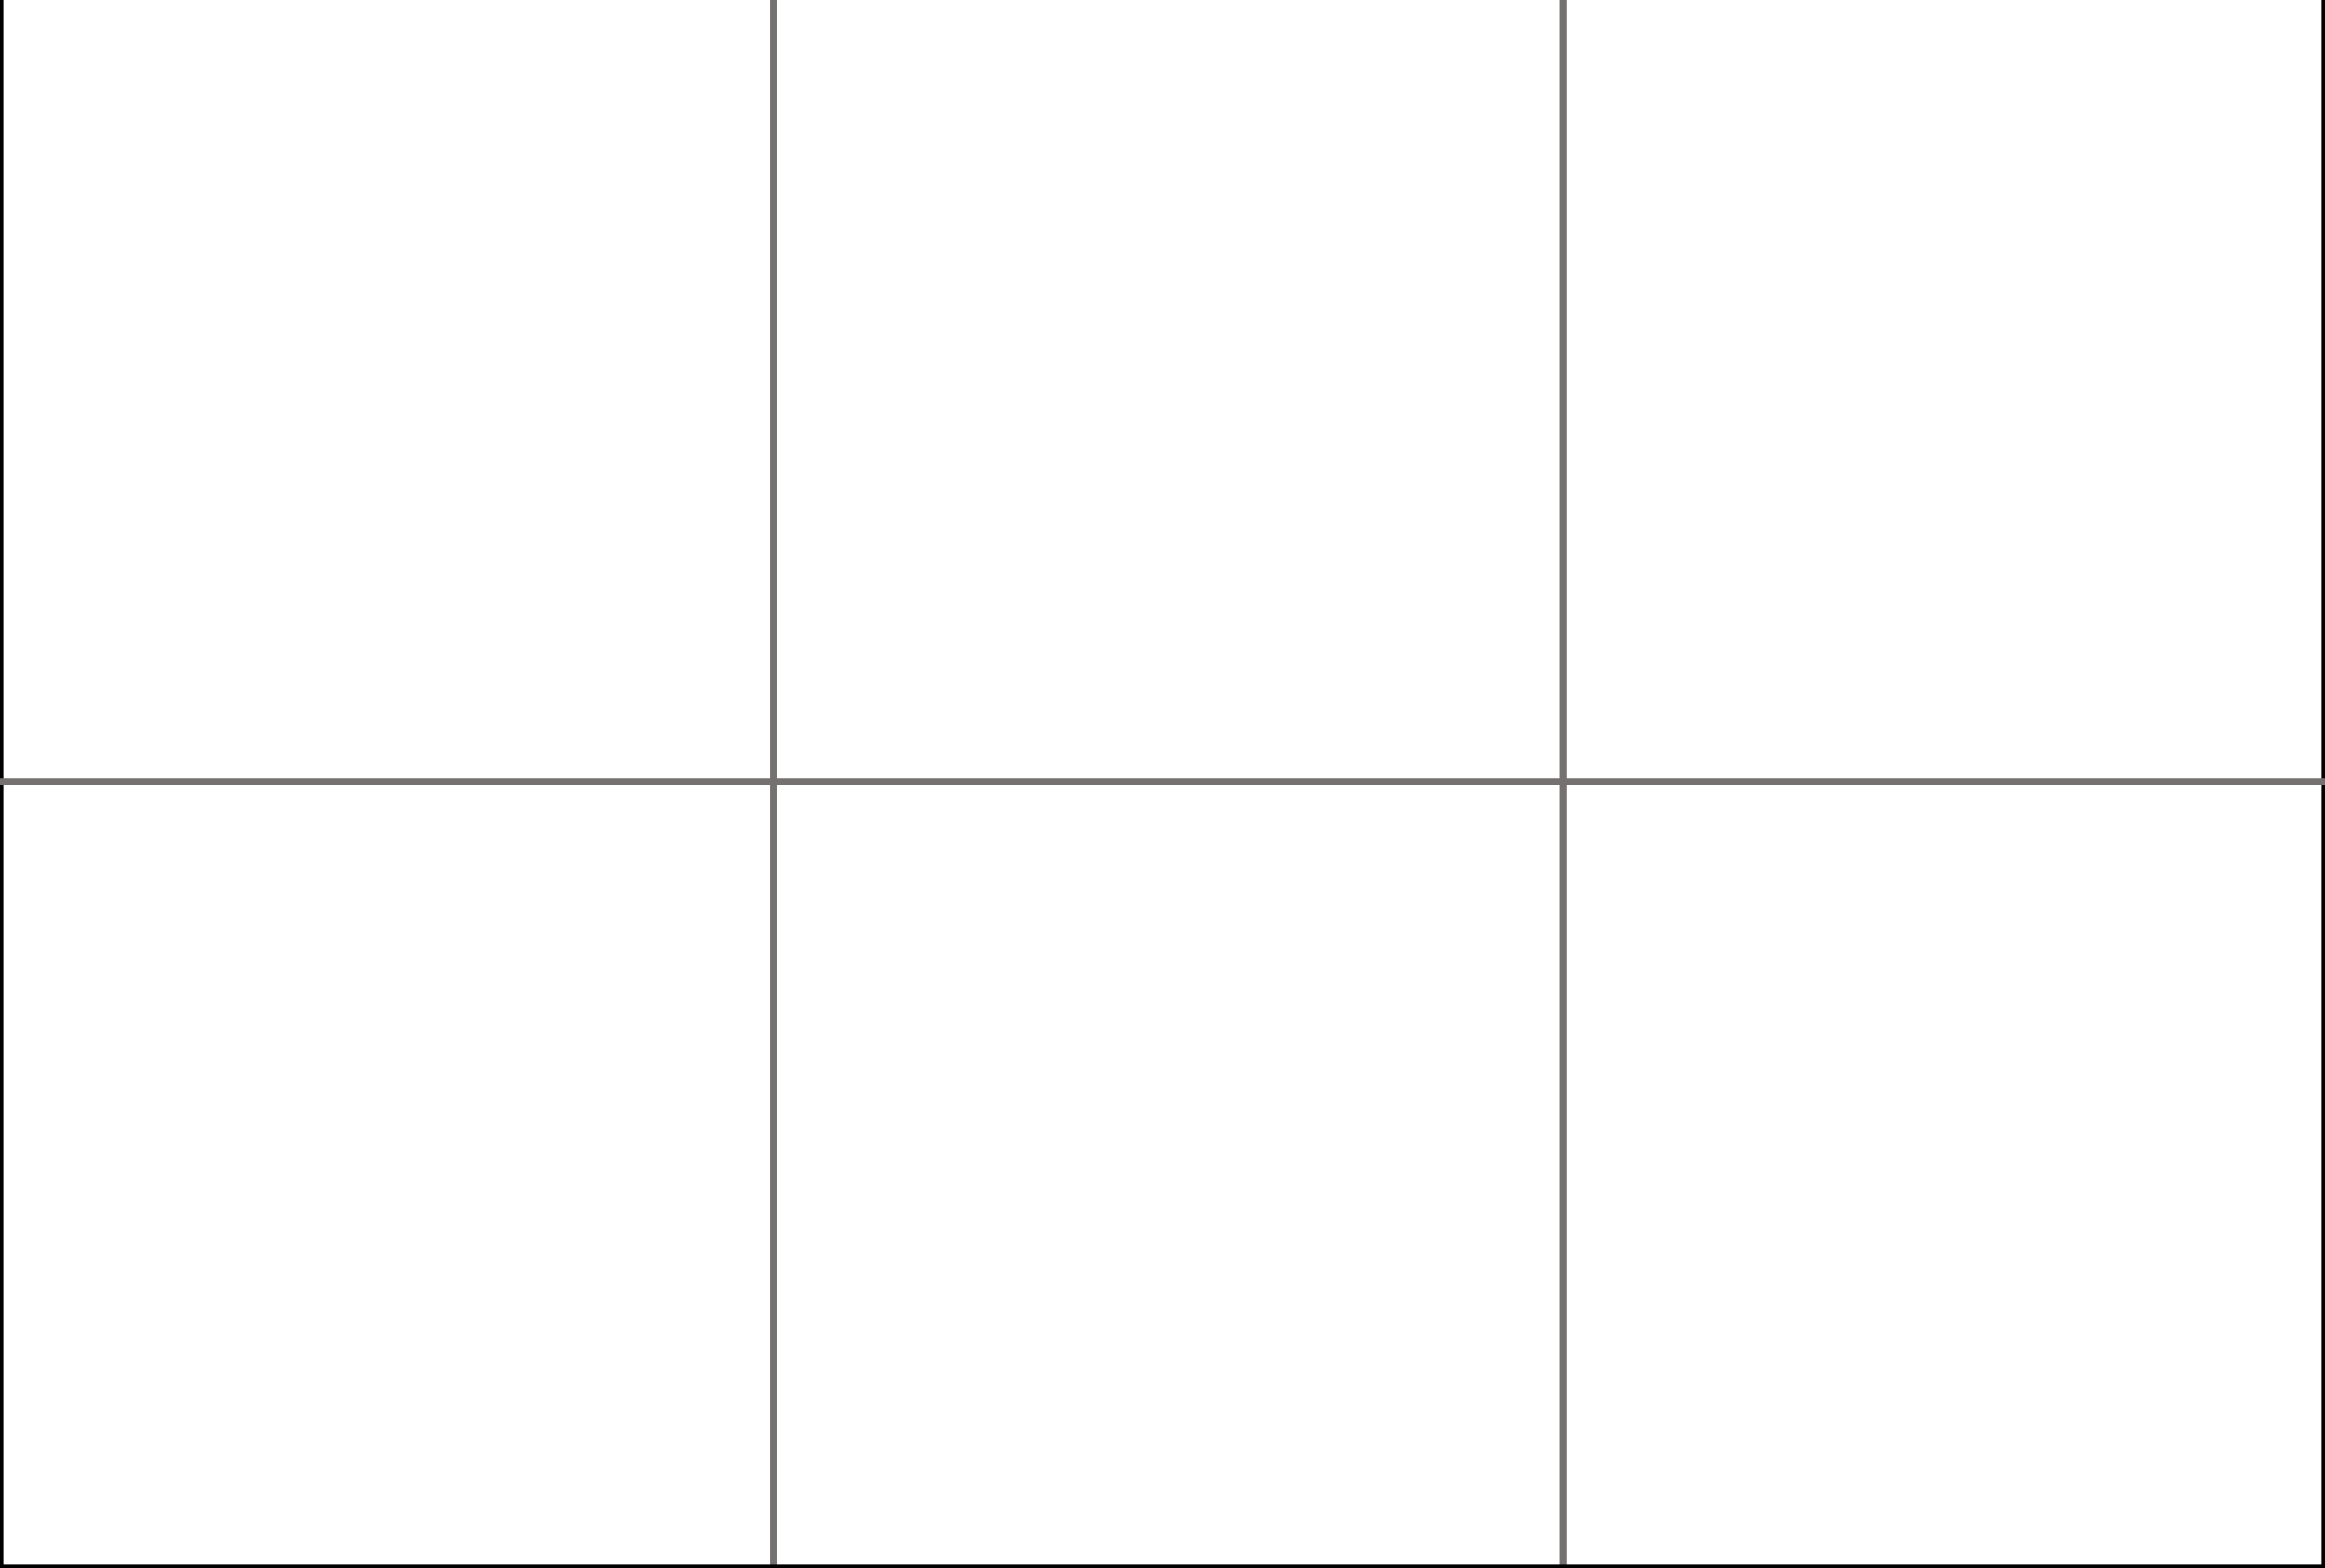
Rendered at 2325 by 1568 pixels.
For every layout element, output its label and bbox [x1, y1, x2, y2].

table_header [777, 0, 1560, 778]
table_header [1567, 0, 2321, 778]
table_header [4, 0, 770, 778]
table_cell [4, 785, 770, 1564]
table_cell [777, 785, 1560, 1564]
table_cell [1567, 785, 2321, 1564]
